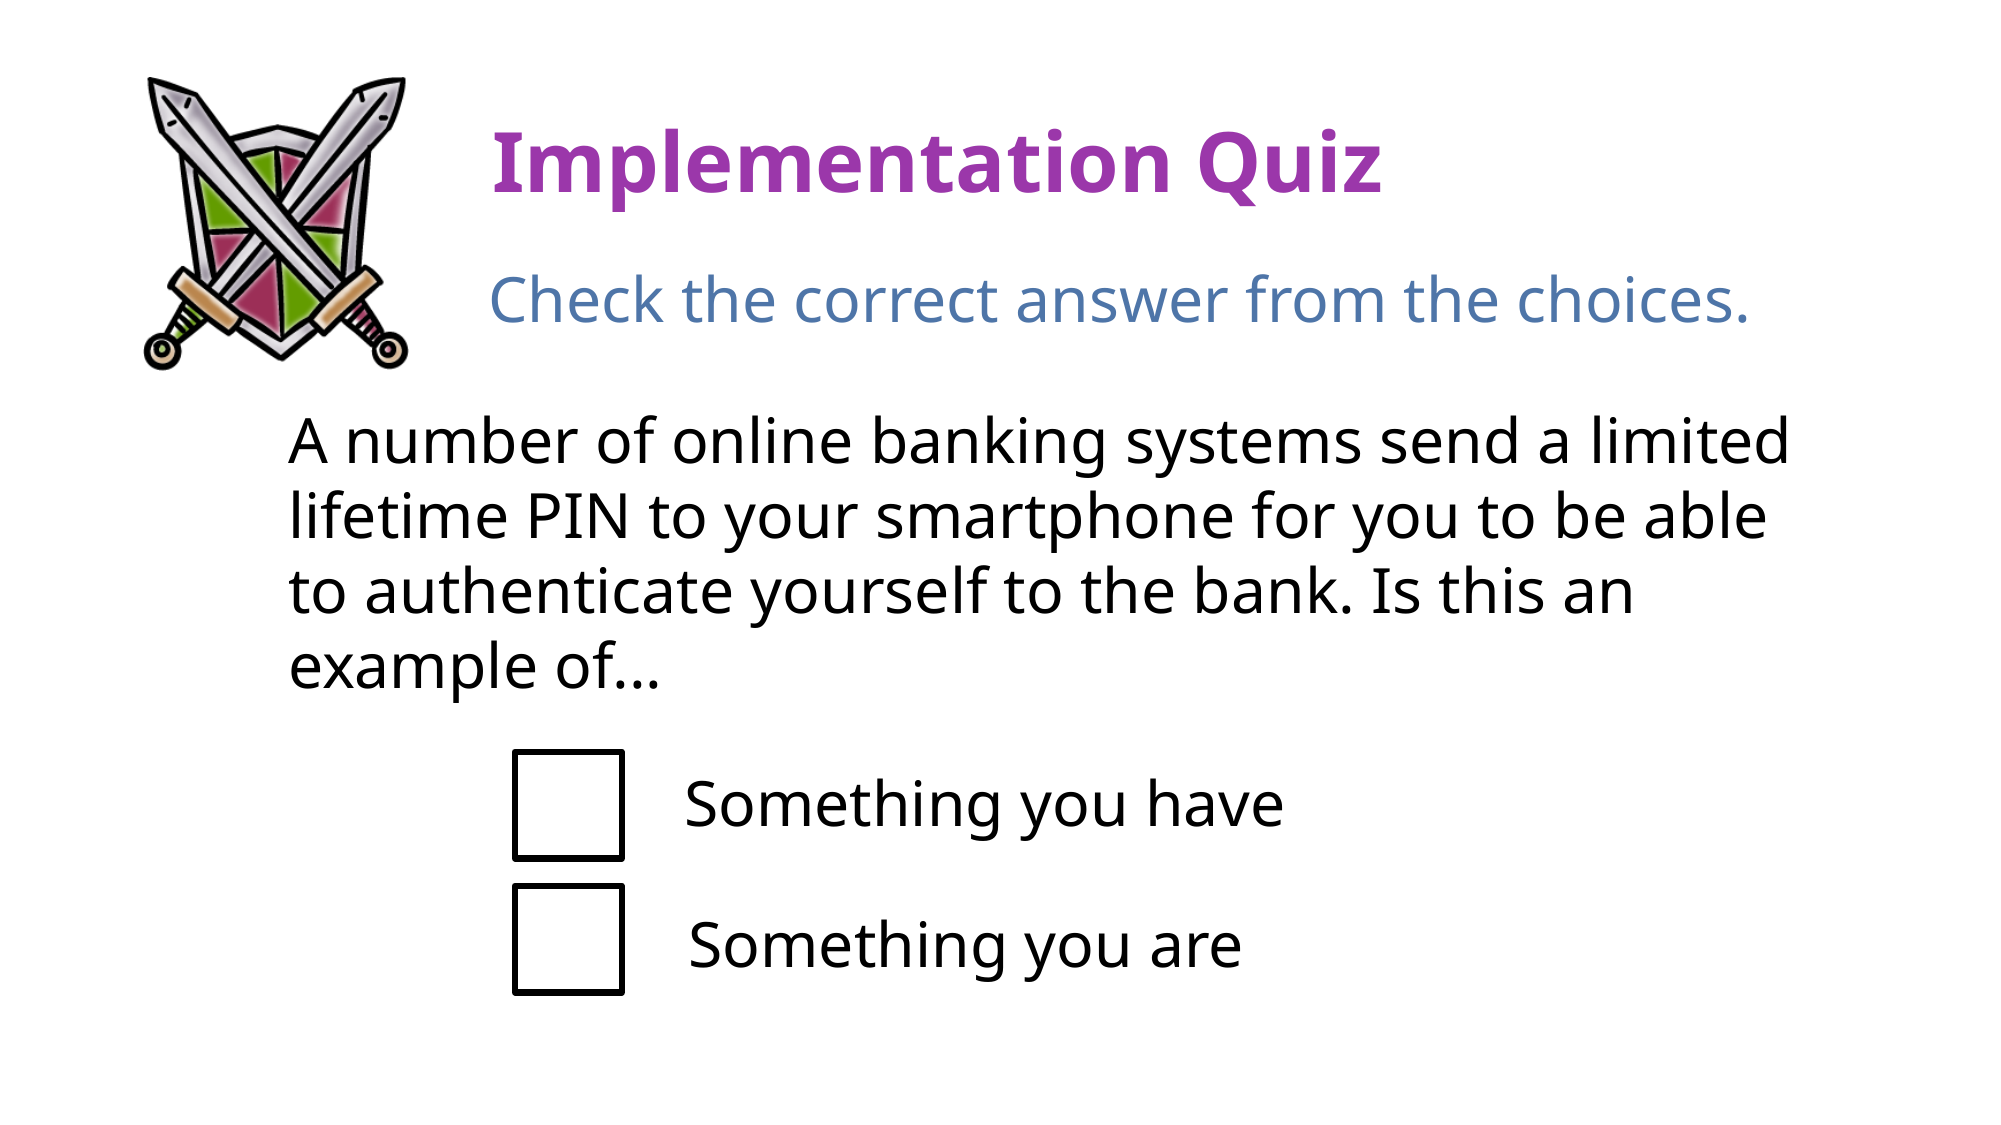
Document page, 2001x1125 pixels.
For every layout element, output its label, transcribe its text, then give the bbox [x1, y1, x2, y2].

text_box Check the correct answer from the choices. [473, 212, 1906, 382]
title Implementation Quiz [473, 65, 1935, 253]
text_box A number of online banking systems send a limited lifetime PIN to your smartphone for you to be able to authenticate yourself to the bank. Is this an example of... [273, 480, 1819, 697]
text_box [514, 885, 622, 993]
text_box Something you have [669, 724, 1322, 878]
list Something you are [669, 885, 1285, 1039]
text_box [514, 751, 622, 859]
picture [142, 77, 409, 371]
